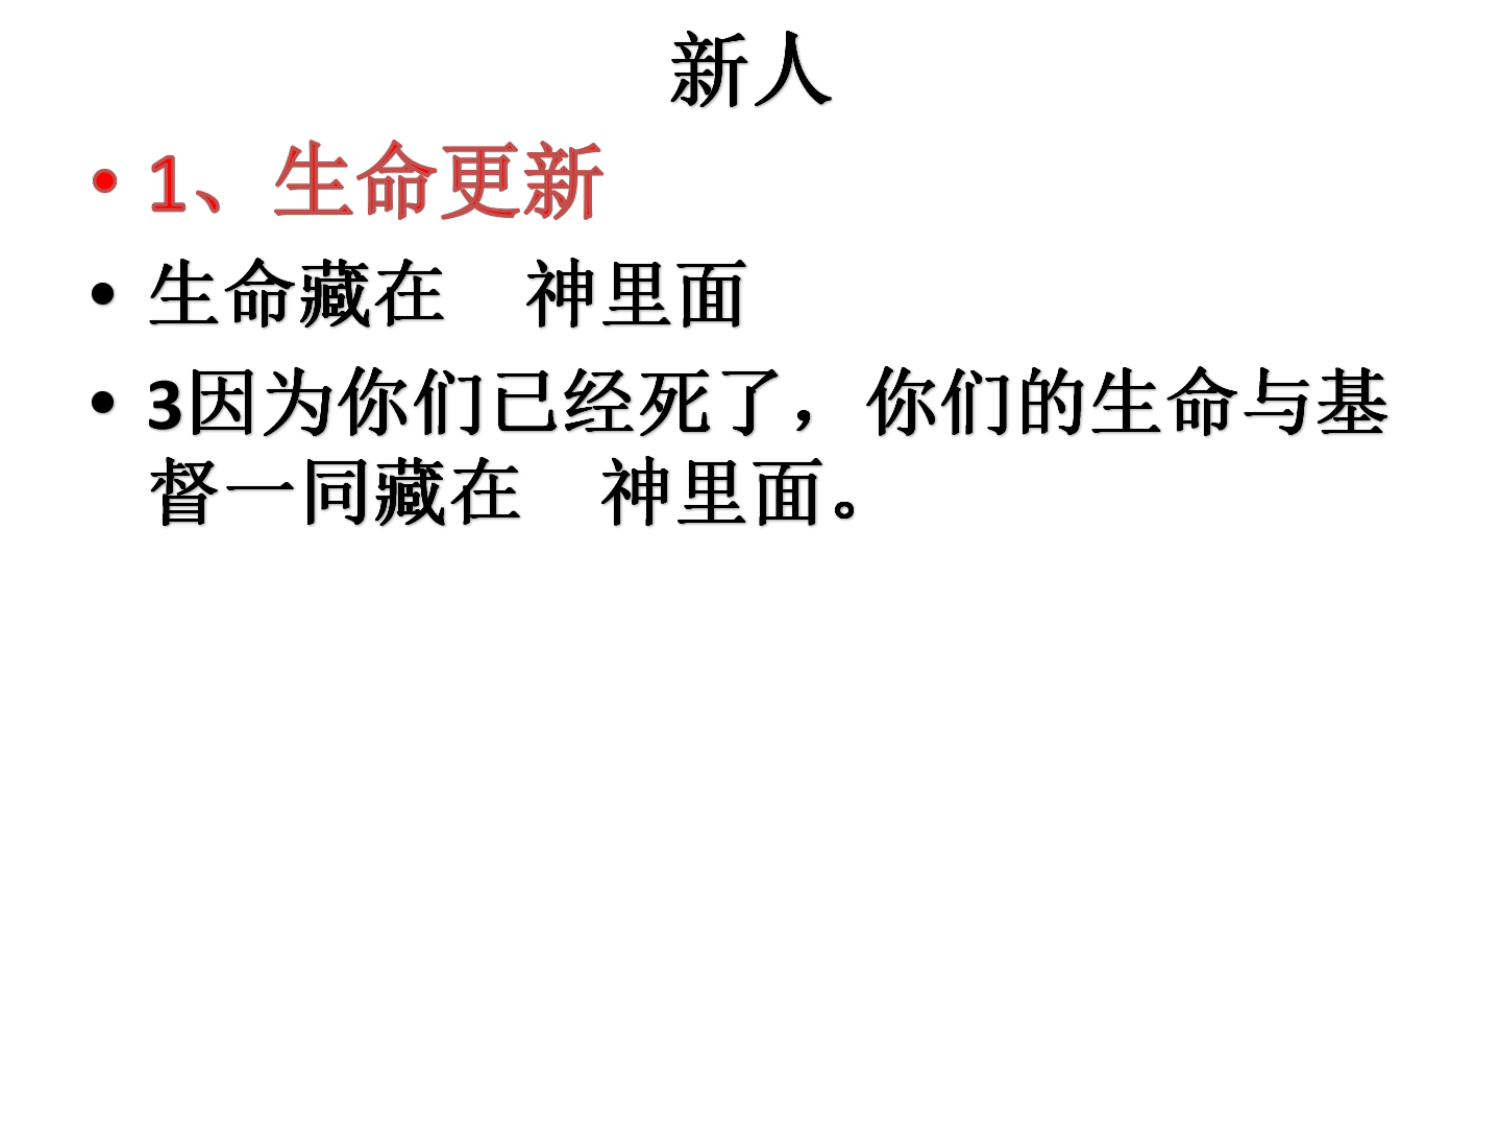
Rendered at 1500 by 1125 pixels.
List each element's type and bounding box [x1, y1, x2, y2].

picture [74, 16, 1425, 1005]
